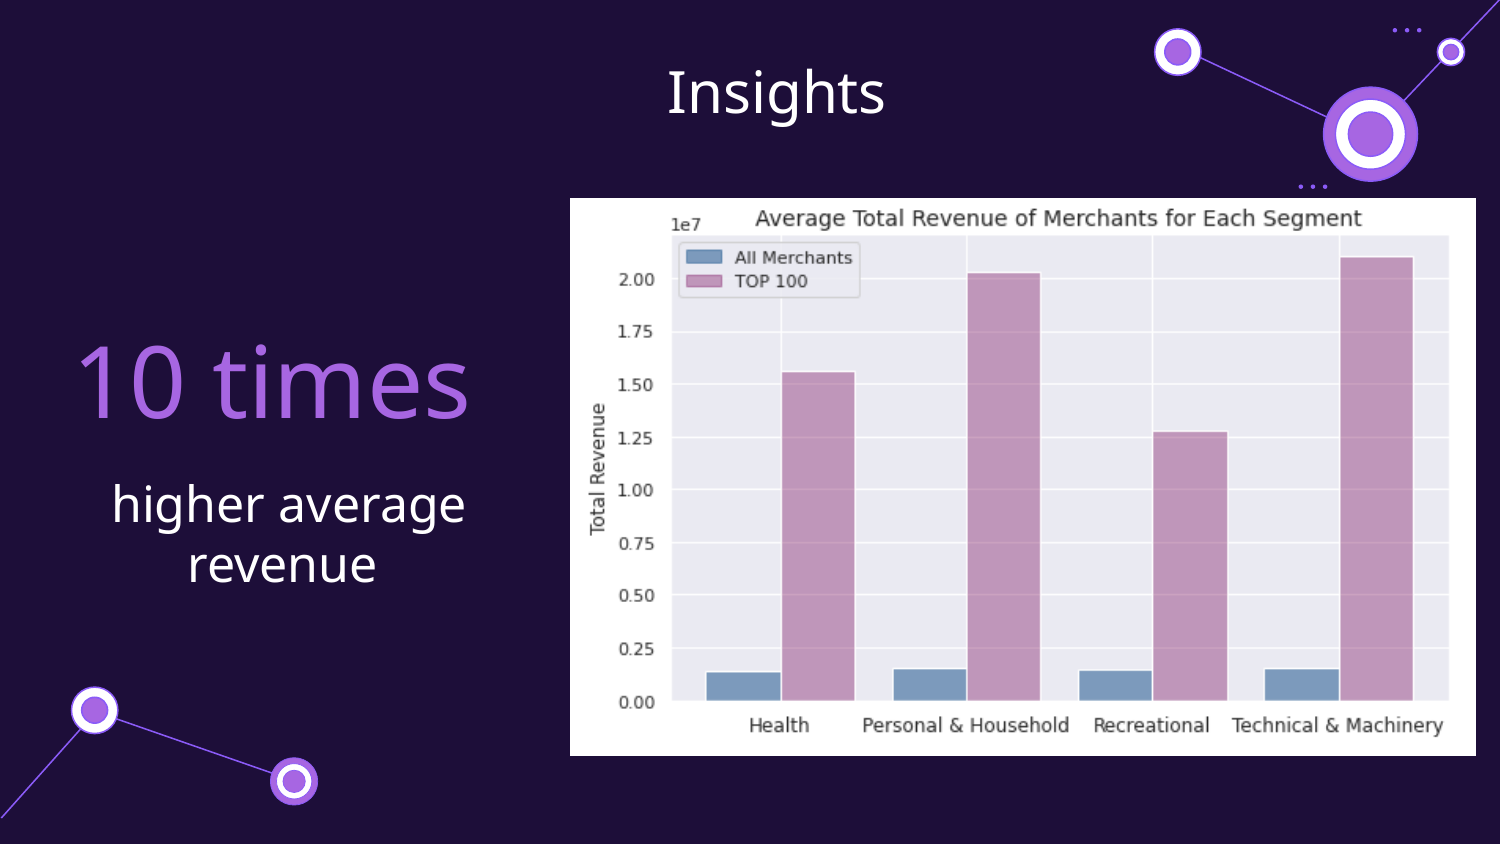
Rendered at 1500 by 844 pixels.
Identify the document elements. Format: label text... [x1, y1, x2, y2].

text_box Insights [626, 40, 928, 137]
picture [570, 197, 1476, 757]
text_box higher average revenue [8, 464, 565, 600]
text_box 10 times [0, 310, 565, 446]
